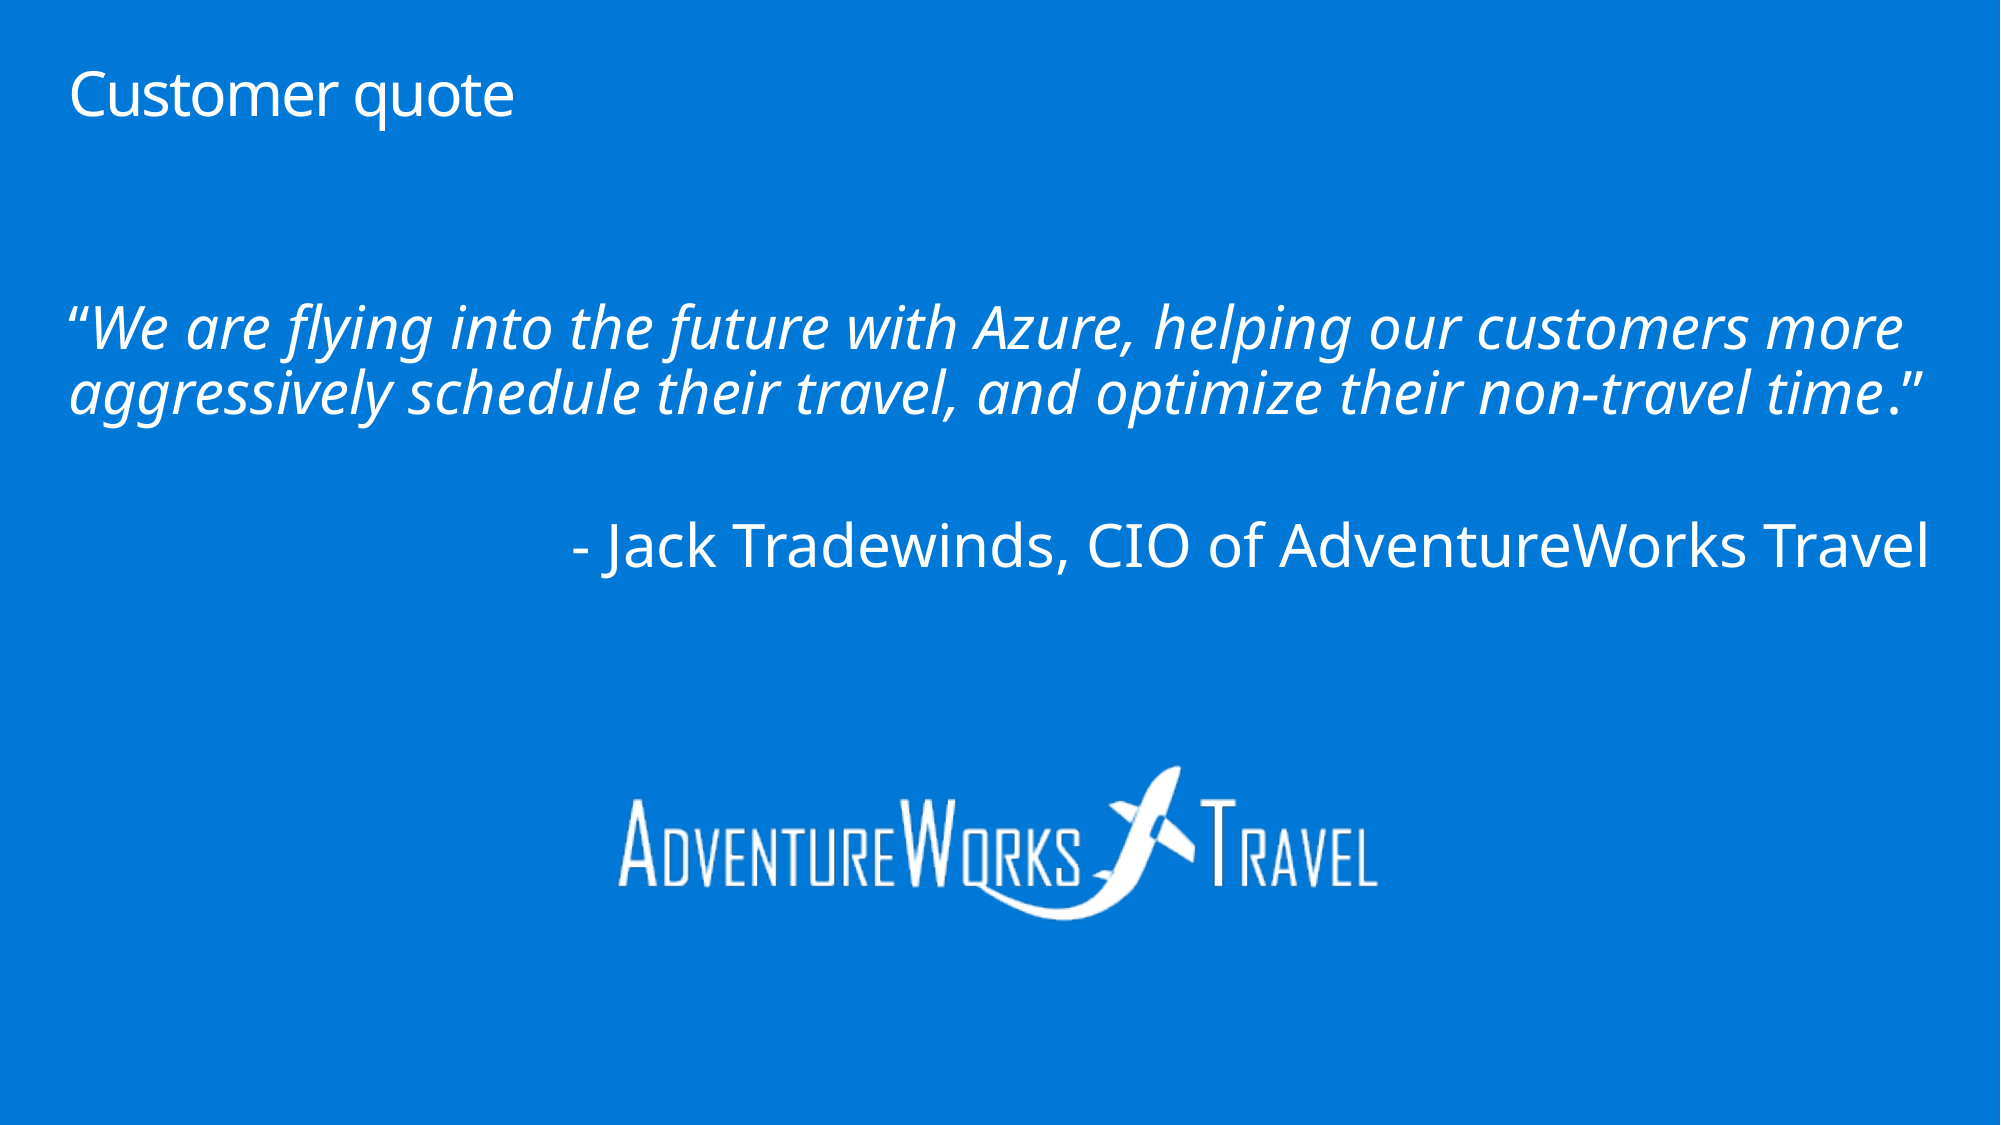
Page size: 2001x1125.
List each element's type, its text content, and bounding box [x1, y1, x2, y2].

title Customer quote [44, 47, 1957, 196]
picture [608, 755, 1392, 934]
list “We are flying into the future with Azure, helping our customers more aggressively schedule their travel, and optimize their non-travel time.” - Jack Tradewinds, CIO of AdventureWorks Travel [44, 282, 1956, 620]
